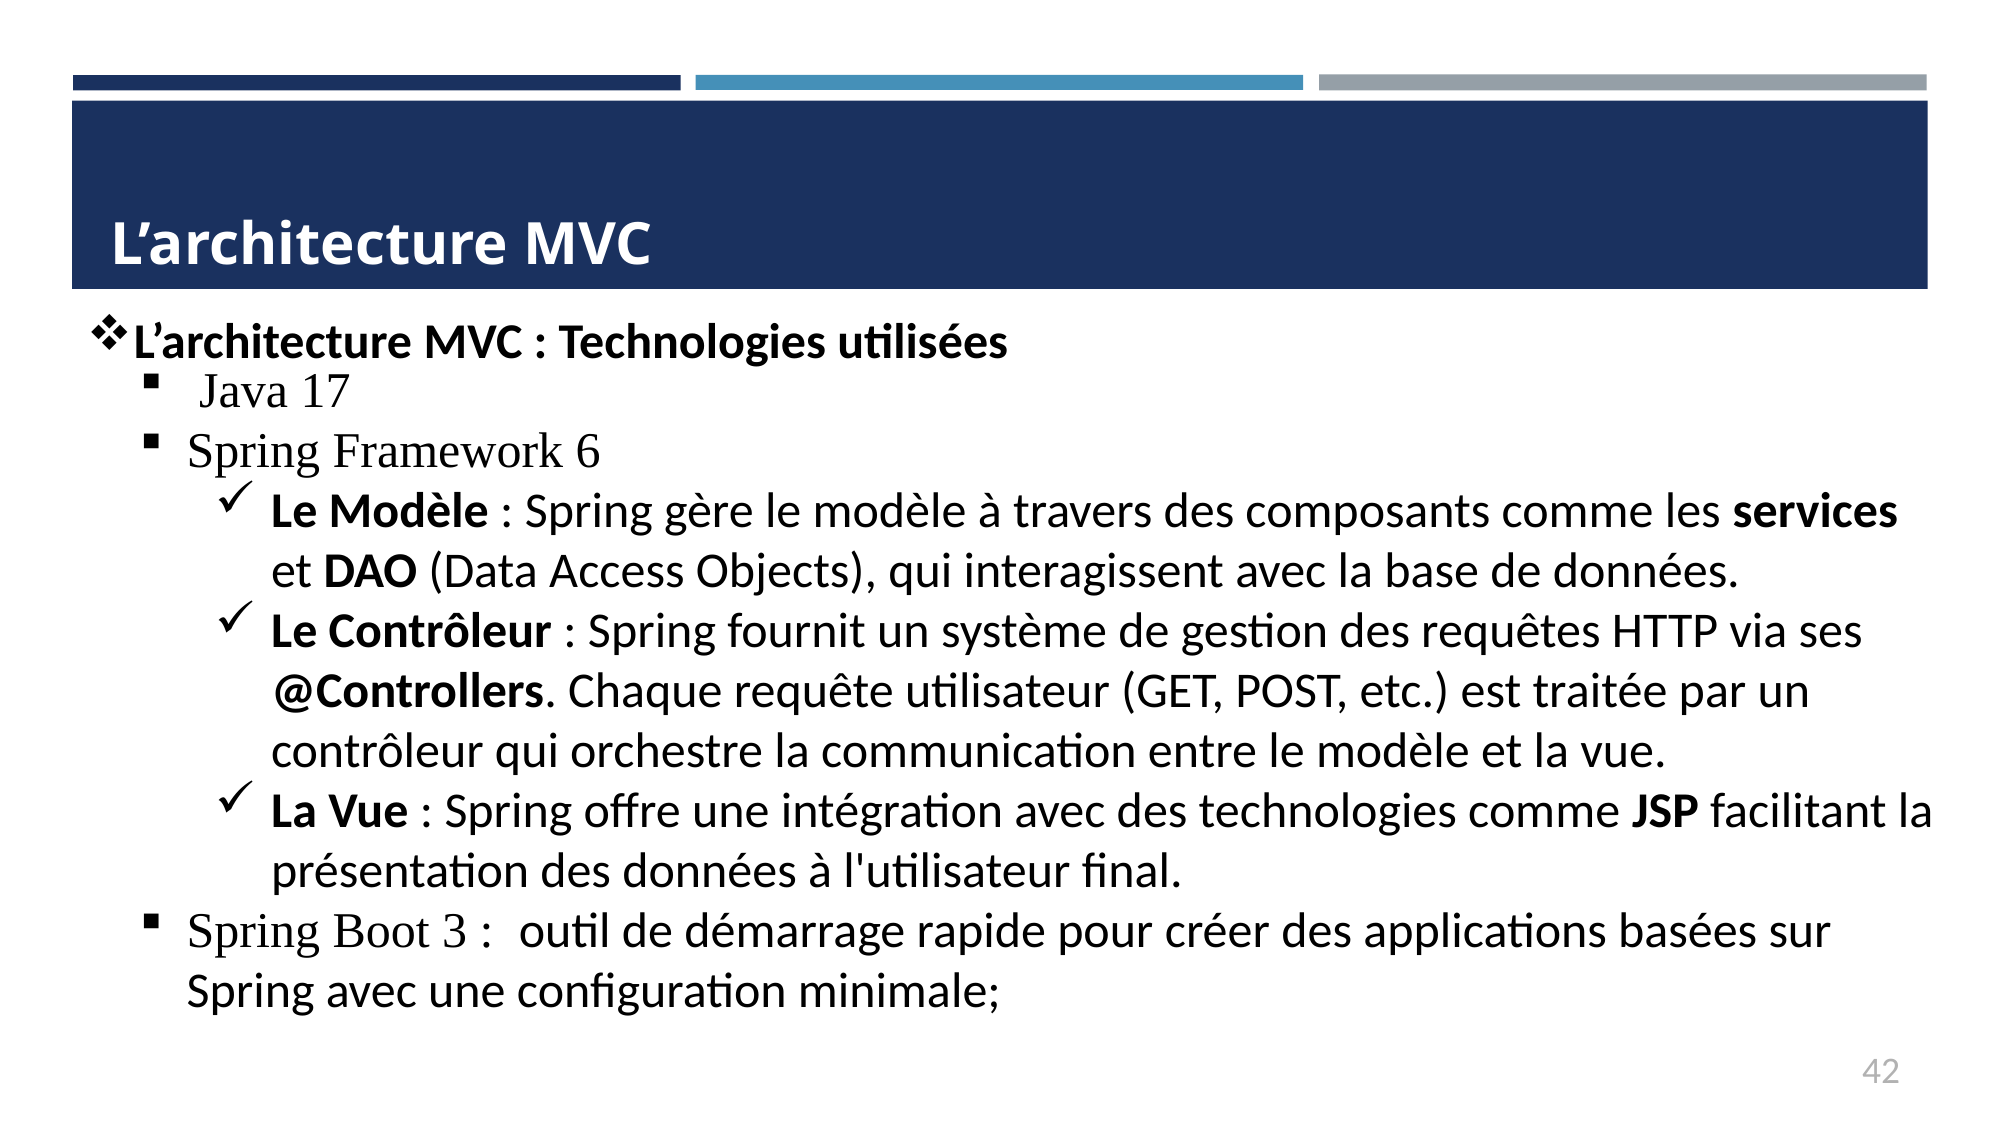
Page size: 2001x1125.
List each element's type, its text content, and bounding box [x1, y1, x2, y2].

title L’architecture MVC [72, 100, 1928, 289]
slide_number 42 [1440, 1046, 1900, 1103]
text_box Java 17 Spring Framework 6 Le Modèle : Spring gère le modèle à travers des composants comme les services et DAO (Data Access Objects), qui interagissent avec la base de données. Le Contrôleur : Spring fournit un système de gestion des requêtes HTTP via ses @Controllers. Chaque requête utilisateur (GET, POST, etc.) est traitée par un contrôleur qui orchestre la communication entre le modèle et la vue. La Vue : Spring offre une intégration avec des technologies comme JSP facilitant la présentation des données à l'utilisateur final. Spring Boot 3 : outil de démarrage rapide pour créer des applications basées sur Spring avec une configuration minimale; [125, 349, 1963, 1025]
text_box L’architecture MVC : Technologies utilisées [72, 301, 1338, 377]
